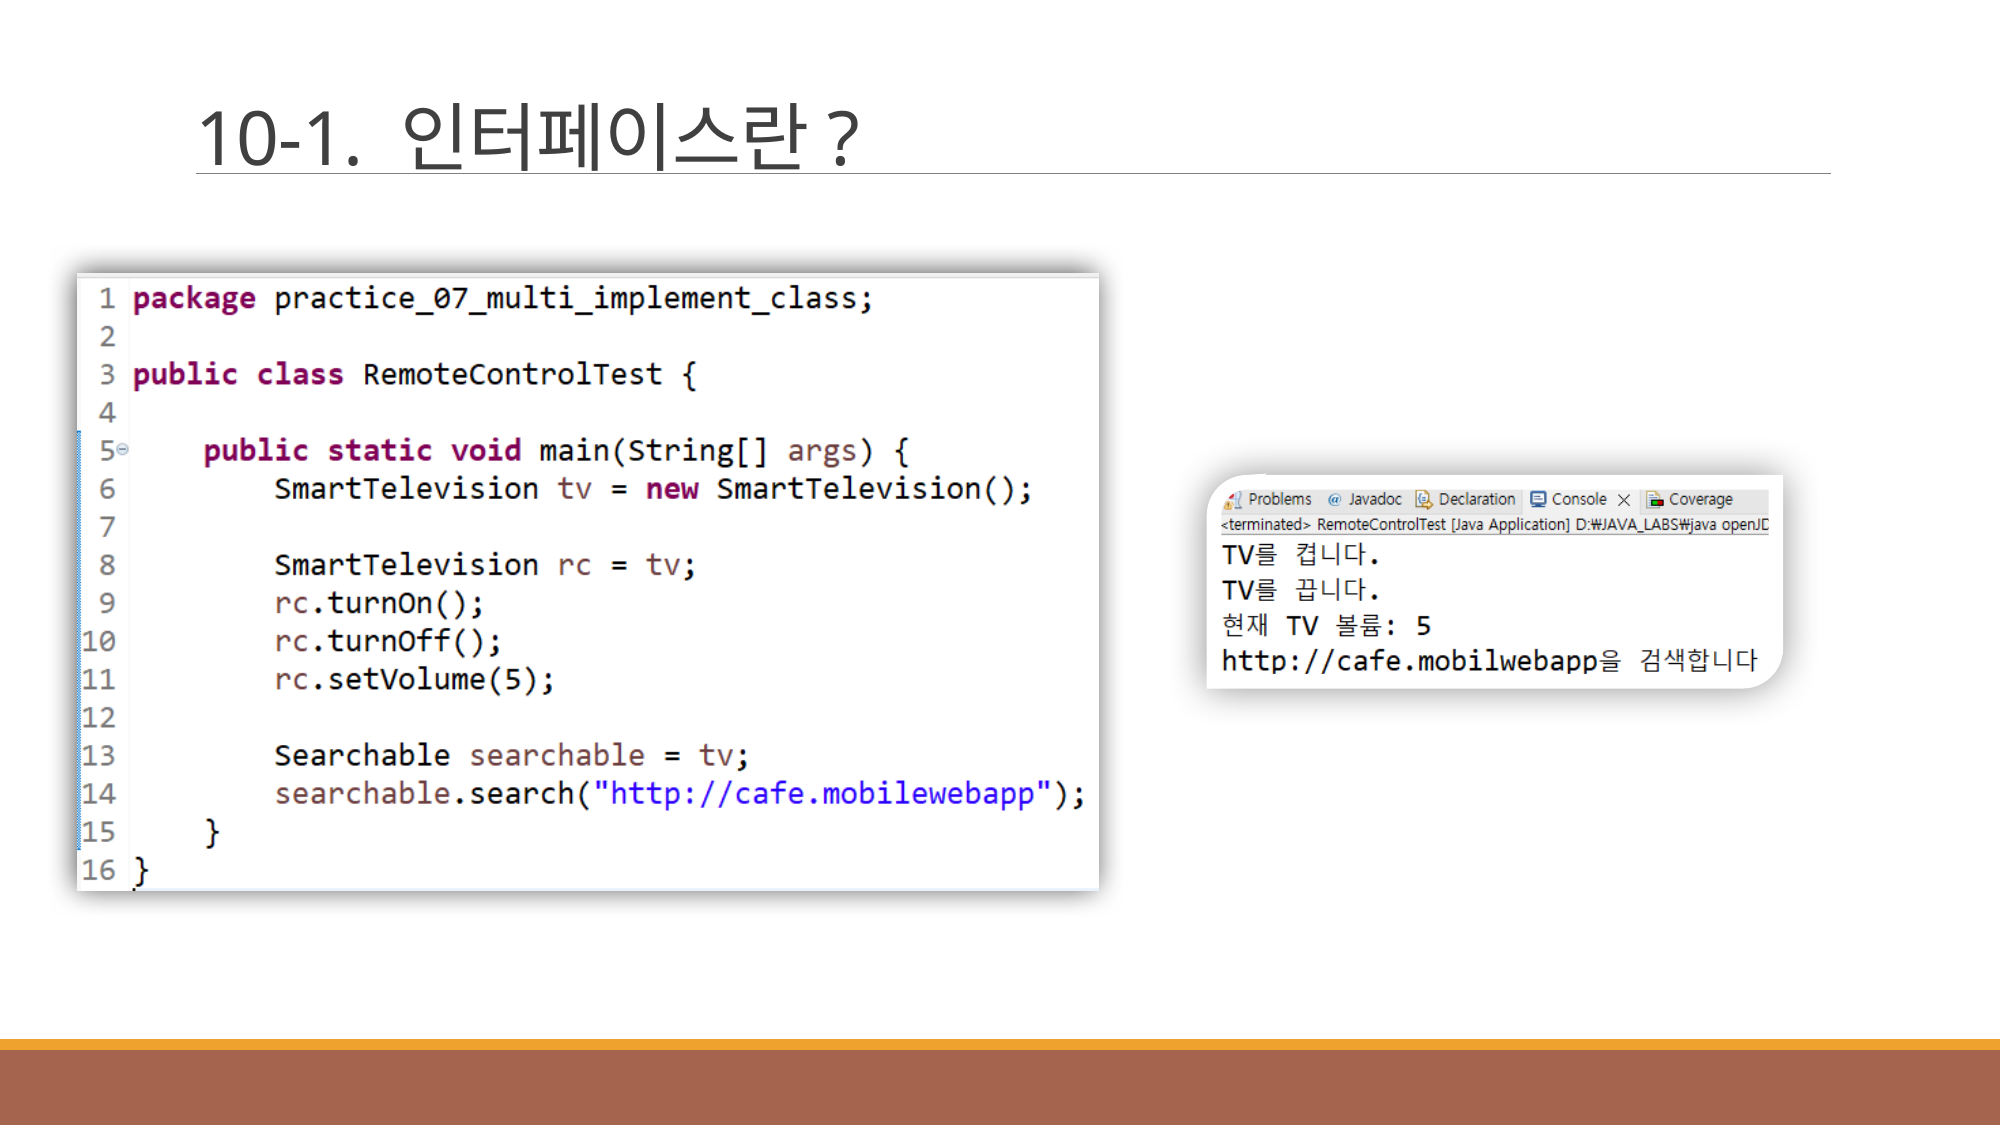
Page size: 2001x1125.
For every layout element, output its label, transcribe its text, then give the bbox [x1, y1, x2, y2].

title 10-1. 인터페이스란? [180, 47, 1408, 189]
picture [1213, 481, 1777, 682]
picture [76, 272, 1099, 891]
